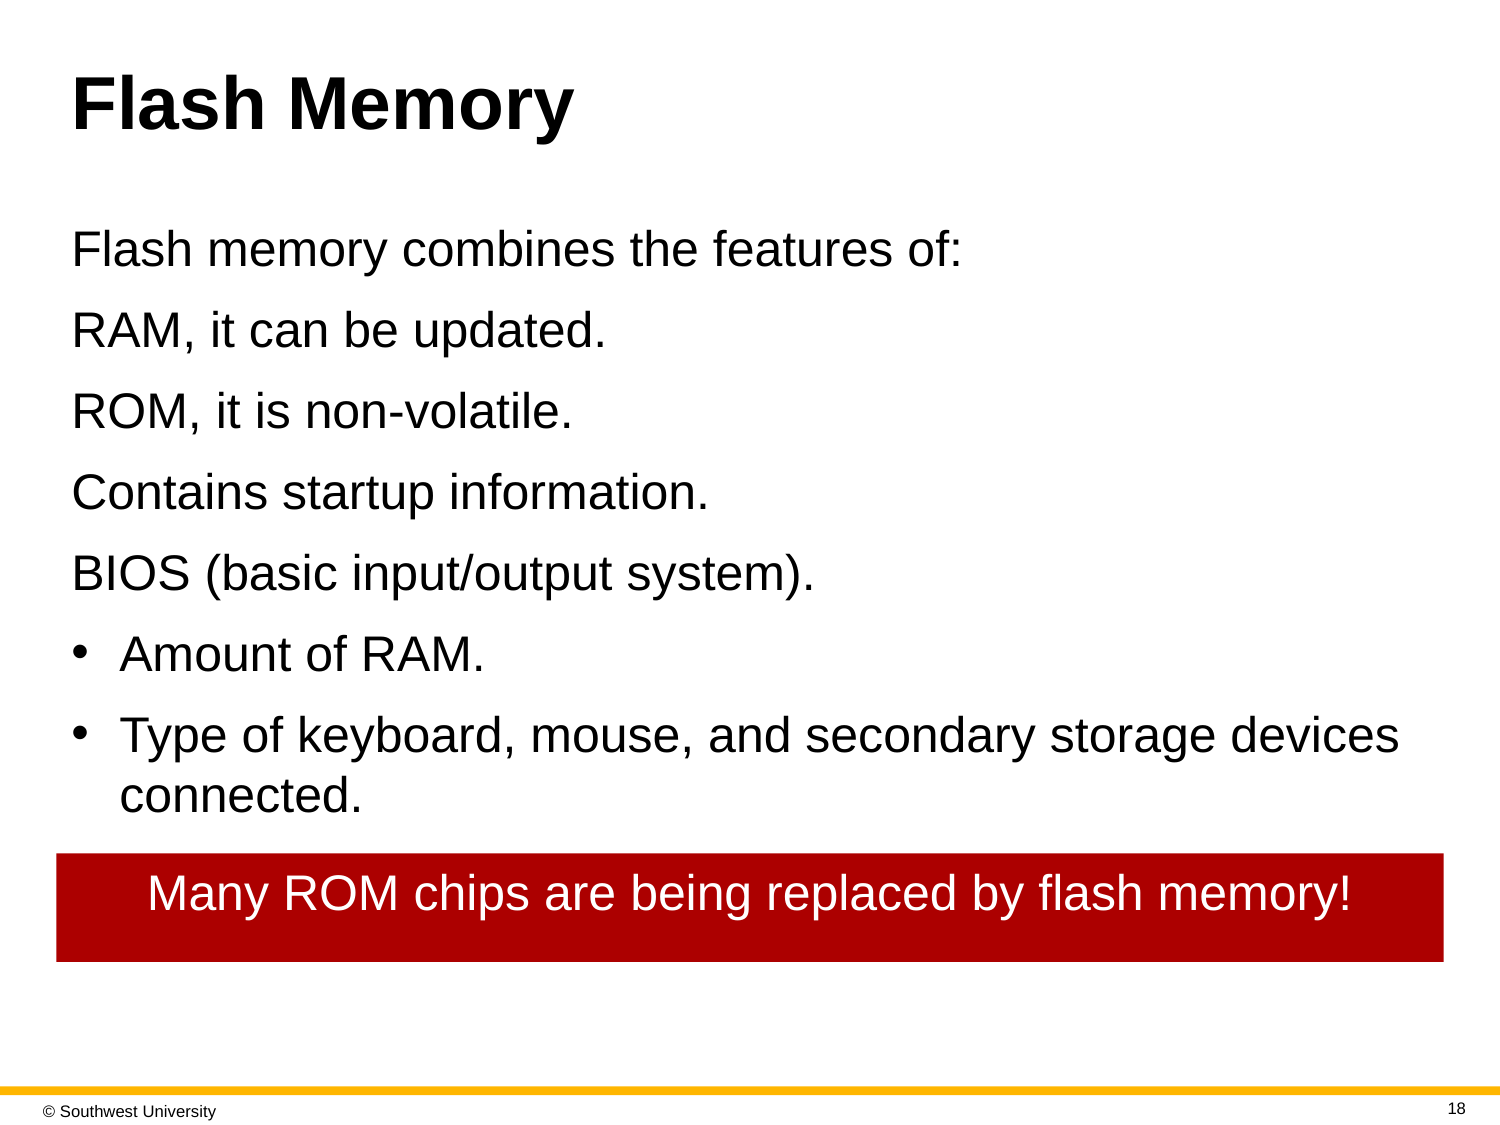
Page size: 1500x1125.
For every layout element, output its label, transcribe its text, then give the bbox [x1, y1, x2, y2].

slide_number 18 [1415, 1094, 1474, 1122]
title Flash Memory [56, 38, 1444, 173]
list Flash memory combines the features of: RAM, it can be updated. ROM, it is non-volatile. Contains startup information. BIOS (basic input/output system). Amount of RAM. Type of keyboard, mouse, and secondary storage devices connected. [56, 209, 1444, 832]
list Many ROM chips are being replaced by flash memory! [56, 853, 1444, 962]
